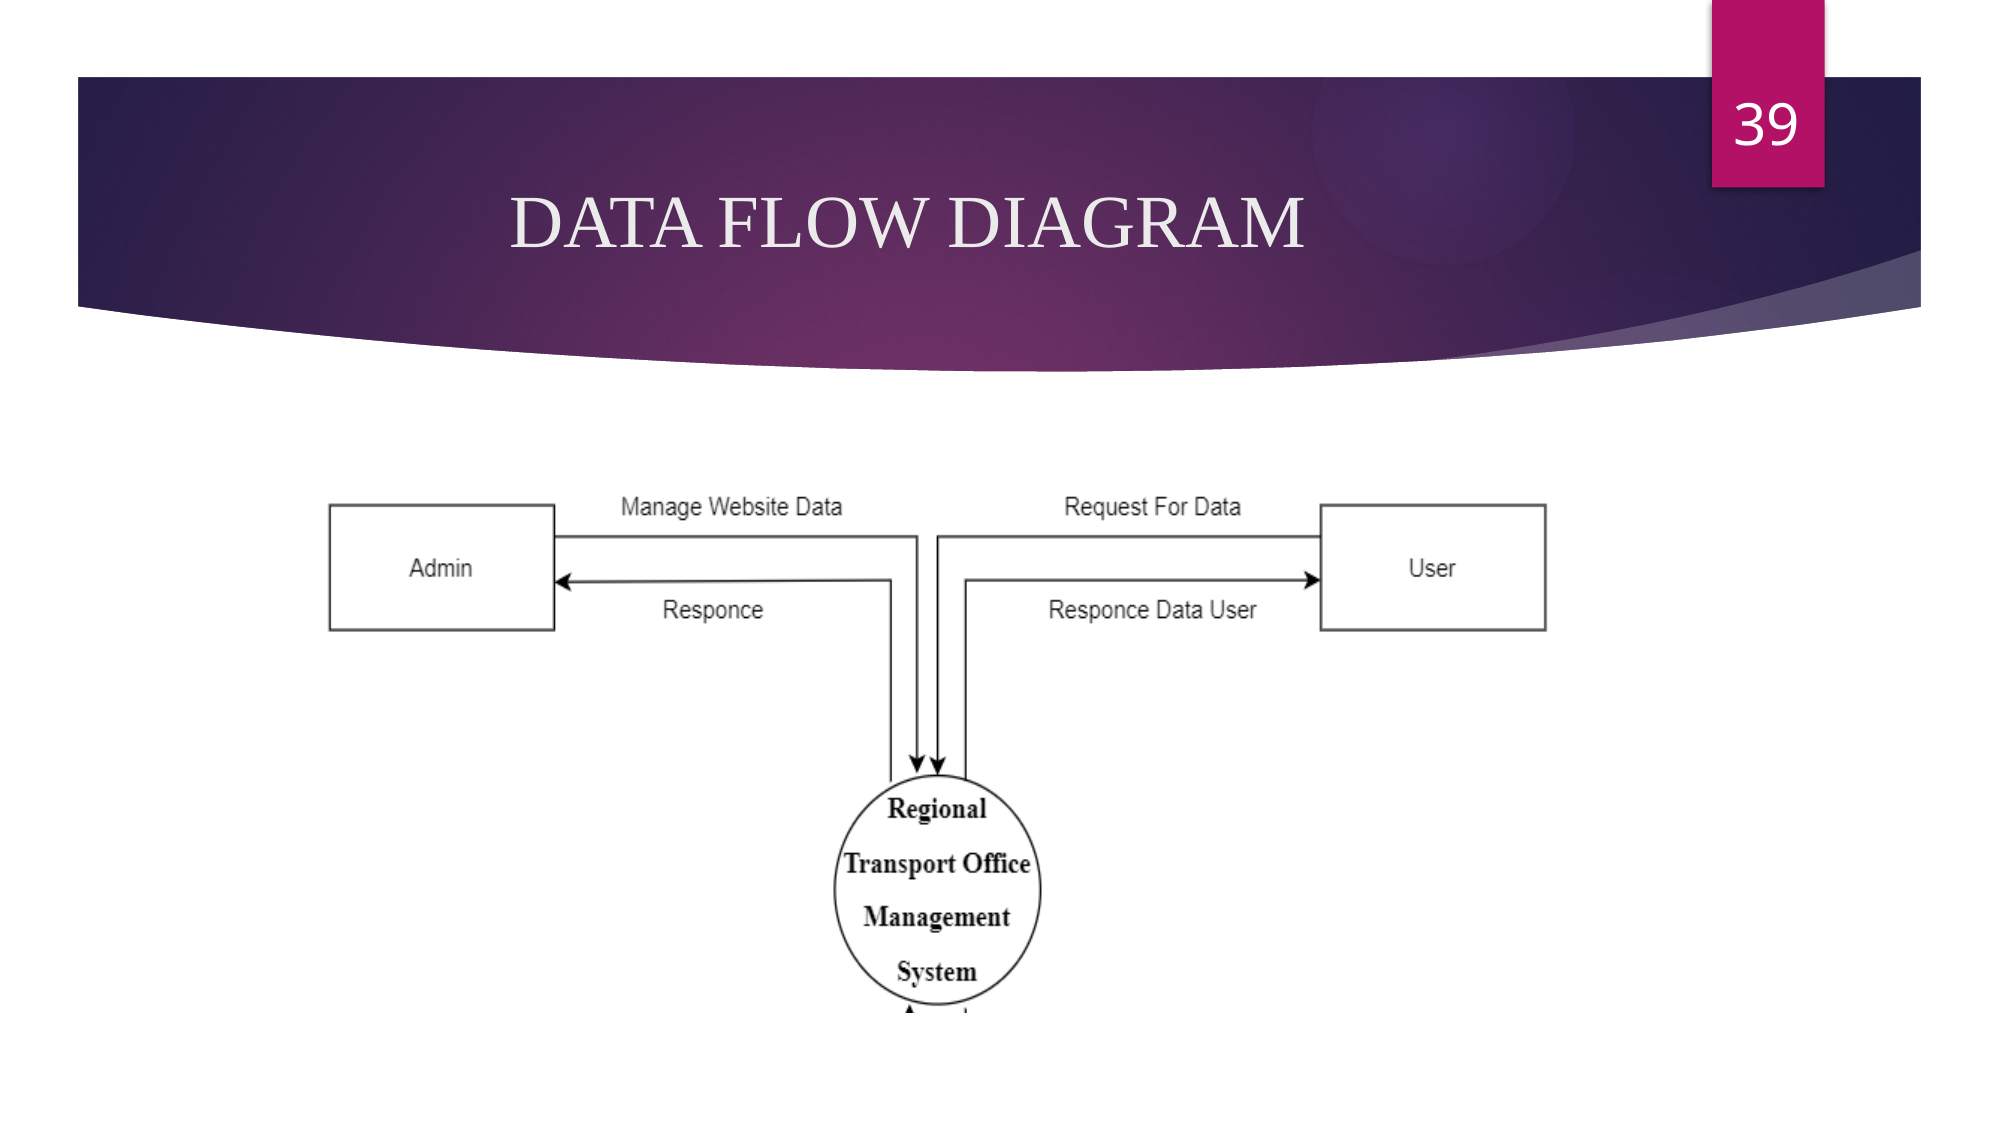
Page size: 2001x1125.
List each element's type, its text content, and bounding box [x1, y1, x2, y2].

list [307, 445, 1572, 1013]
slide_number 39 [1698, 48, 1836, 175]
title DATA FLOW DIAGRAM [189, 159, 1627, 276]
